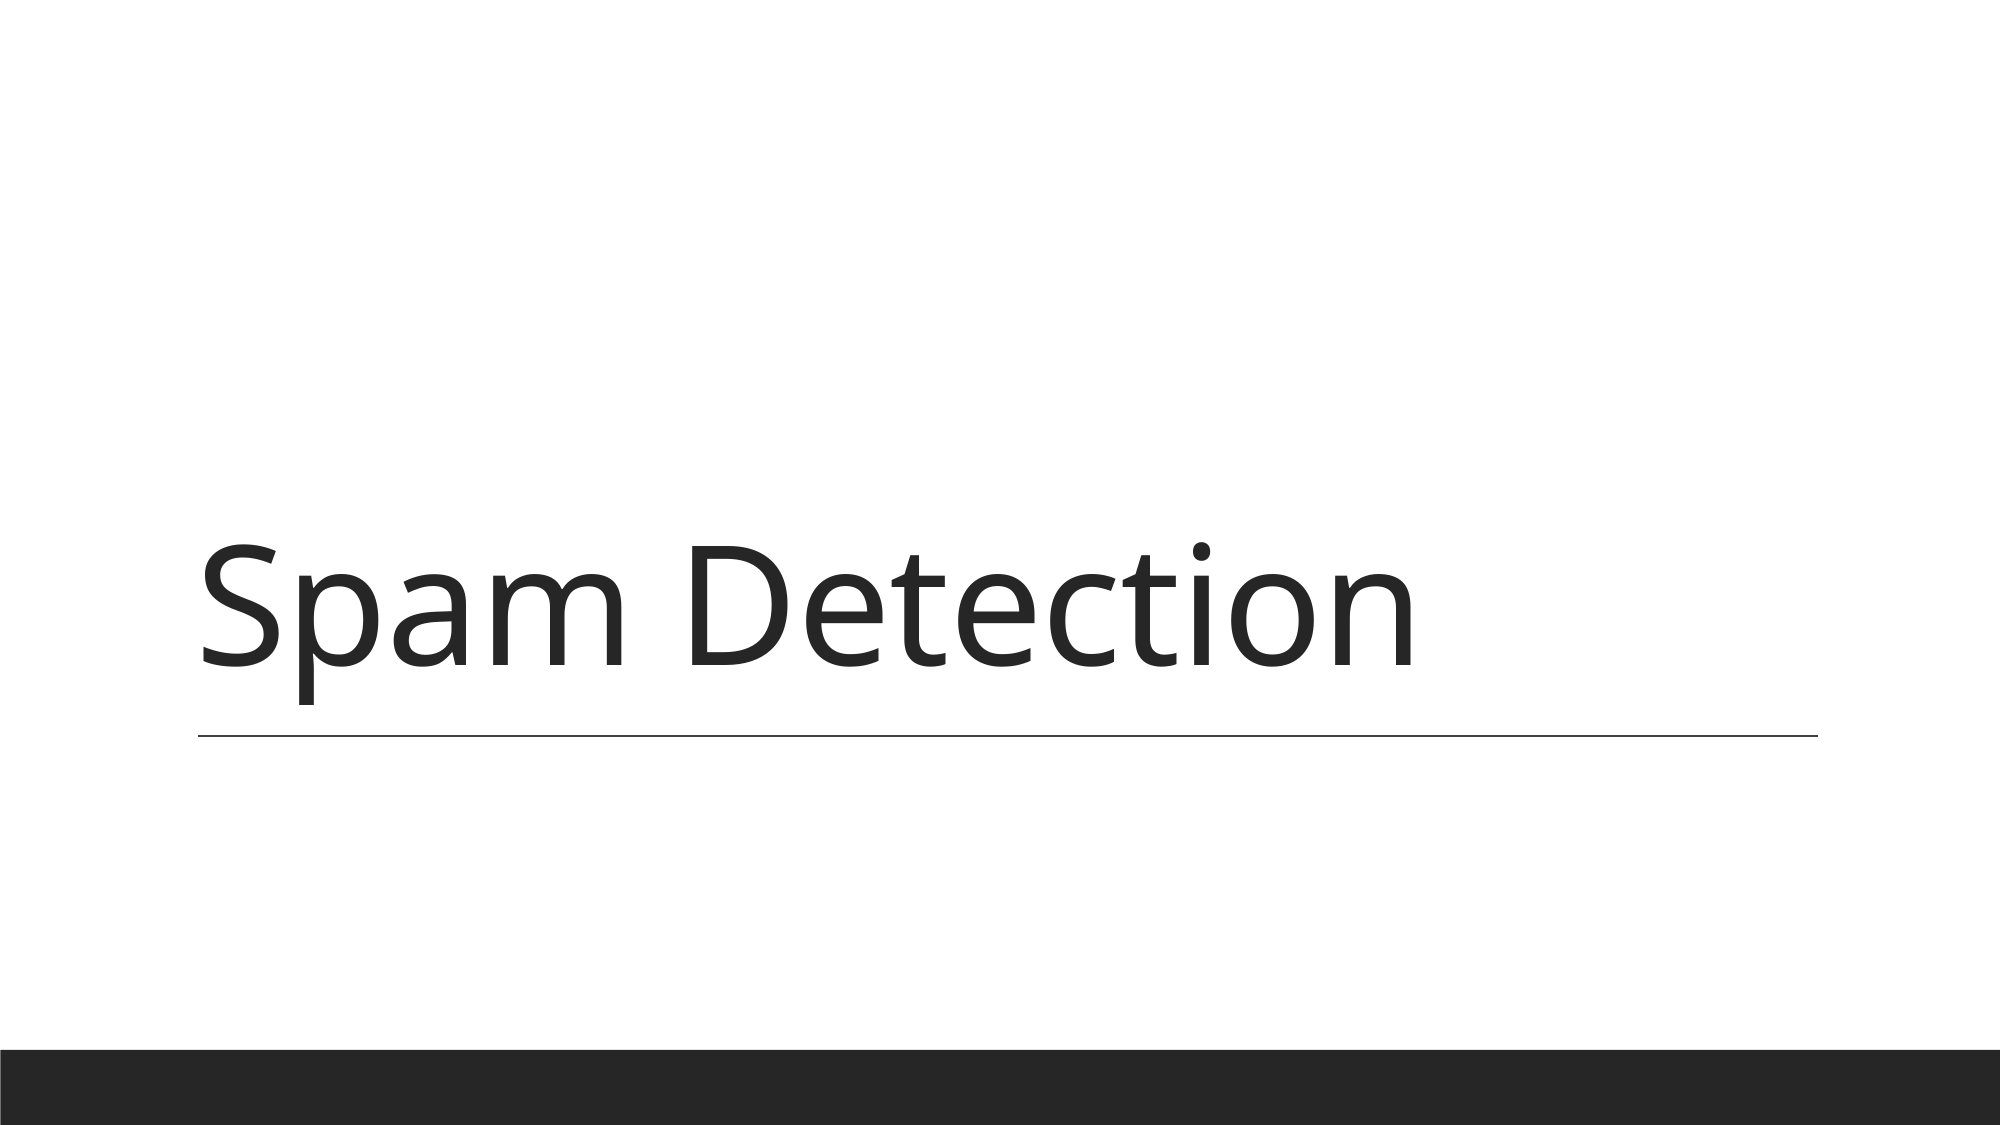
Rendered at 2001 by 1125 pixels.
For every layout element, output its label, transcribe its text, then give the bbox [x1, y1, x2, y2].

title Spam Detection [180, 124, 1830, 710]
